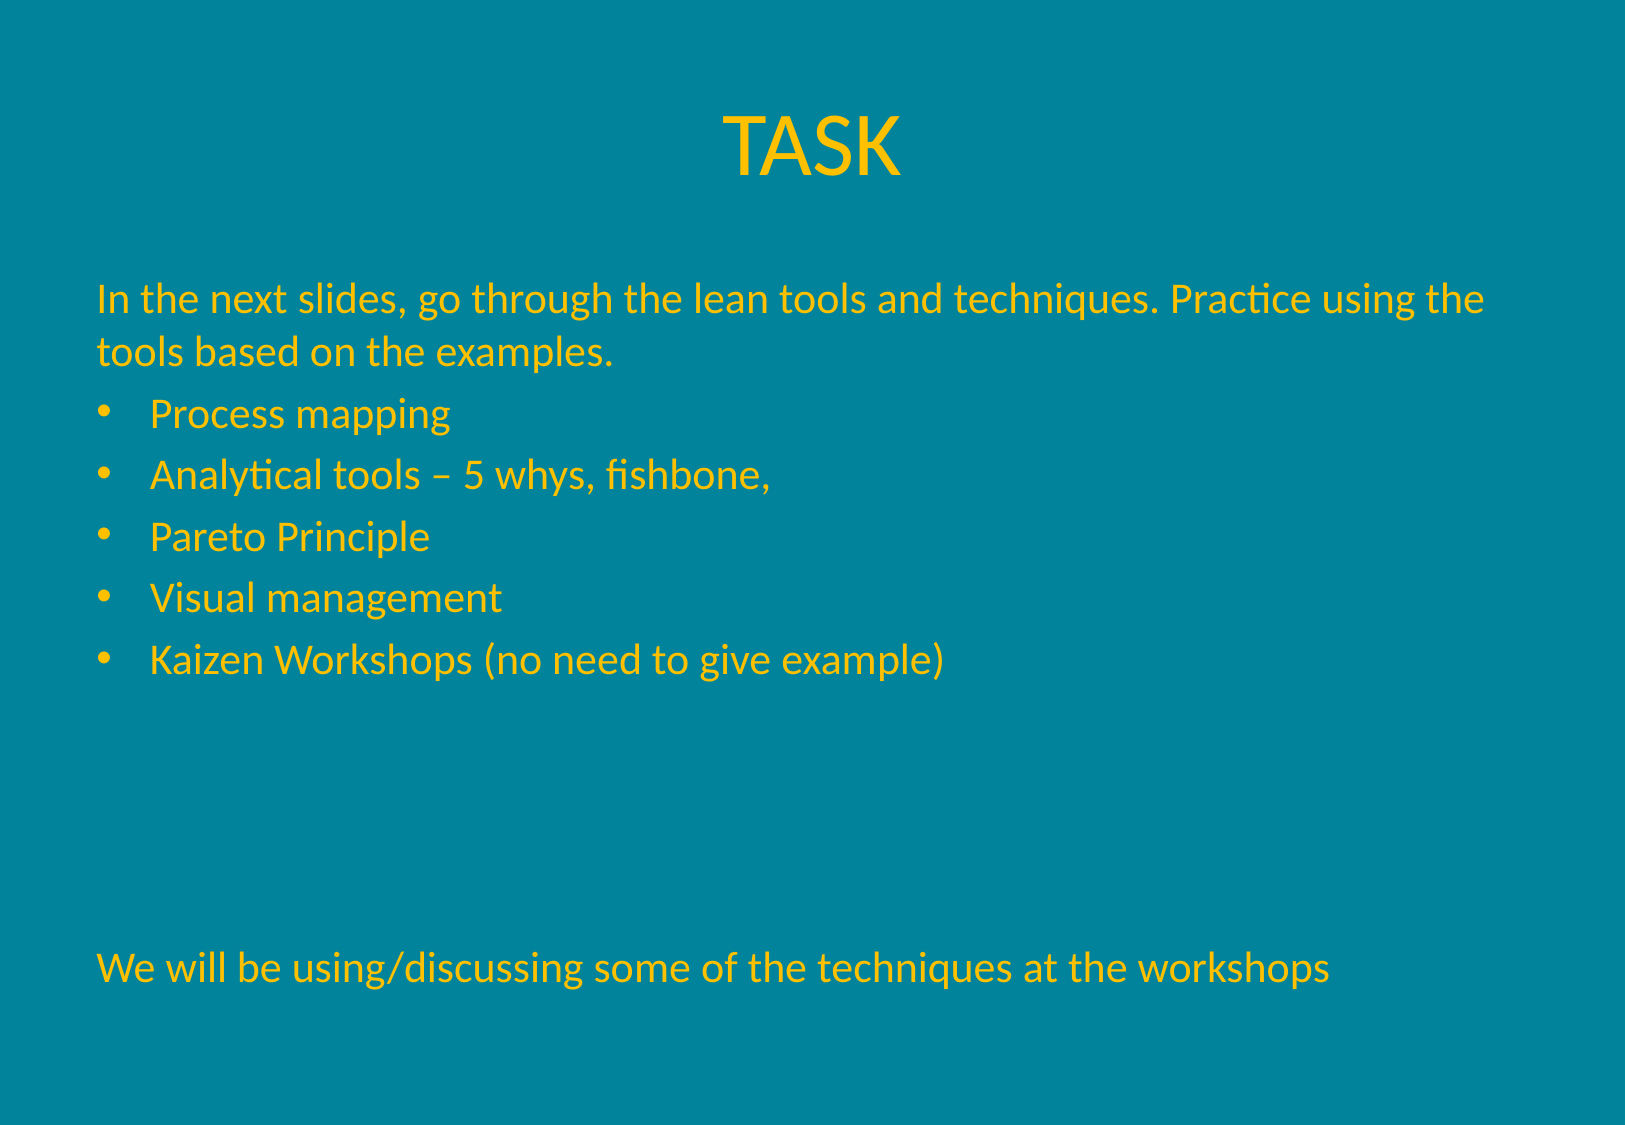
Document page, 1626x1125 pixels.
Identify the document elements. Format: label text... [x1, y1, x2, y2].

list In the next slides, go through the lean tools and techniques. Practice using the tools based on the examples. Process mapping Analytical tools – 5 whys, fishbone, Pareto Principle Visual management Kaizen Workshops (no need to give example) We will be using/discussing some of the techniques at the workshops [81, 262, 1544, 1005]
title TASK [81, 45, 1544, 233]
